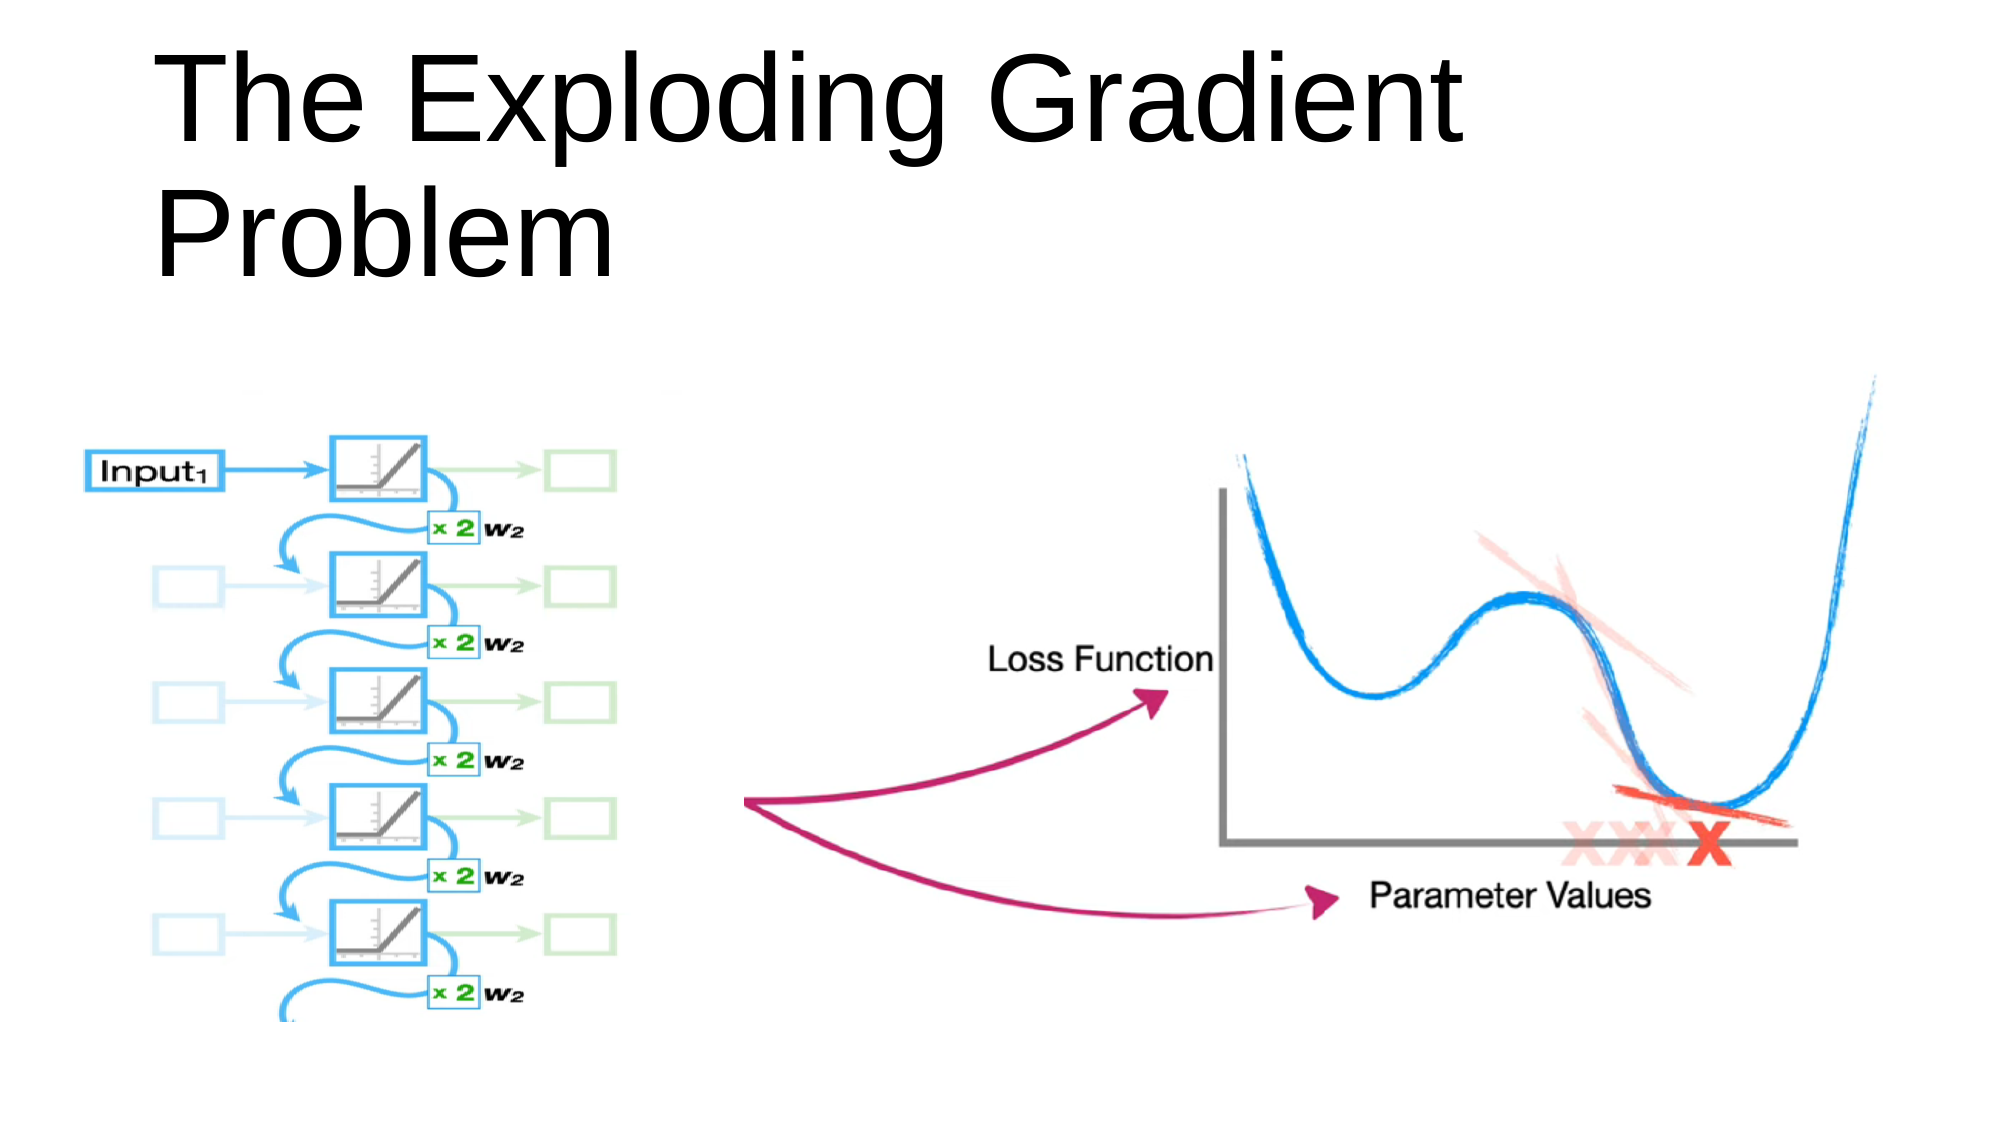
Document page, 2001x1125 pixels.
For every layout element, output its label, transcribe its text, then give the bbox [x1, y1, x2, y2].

title The Exploding Gradient Problem [137, 59, 1863, 278]
picture [0, 390, 744, 1022]
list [238, 350, 1964, 991]
